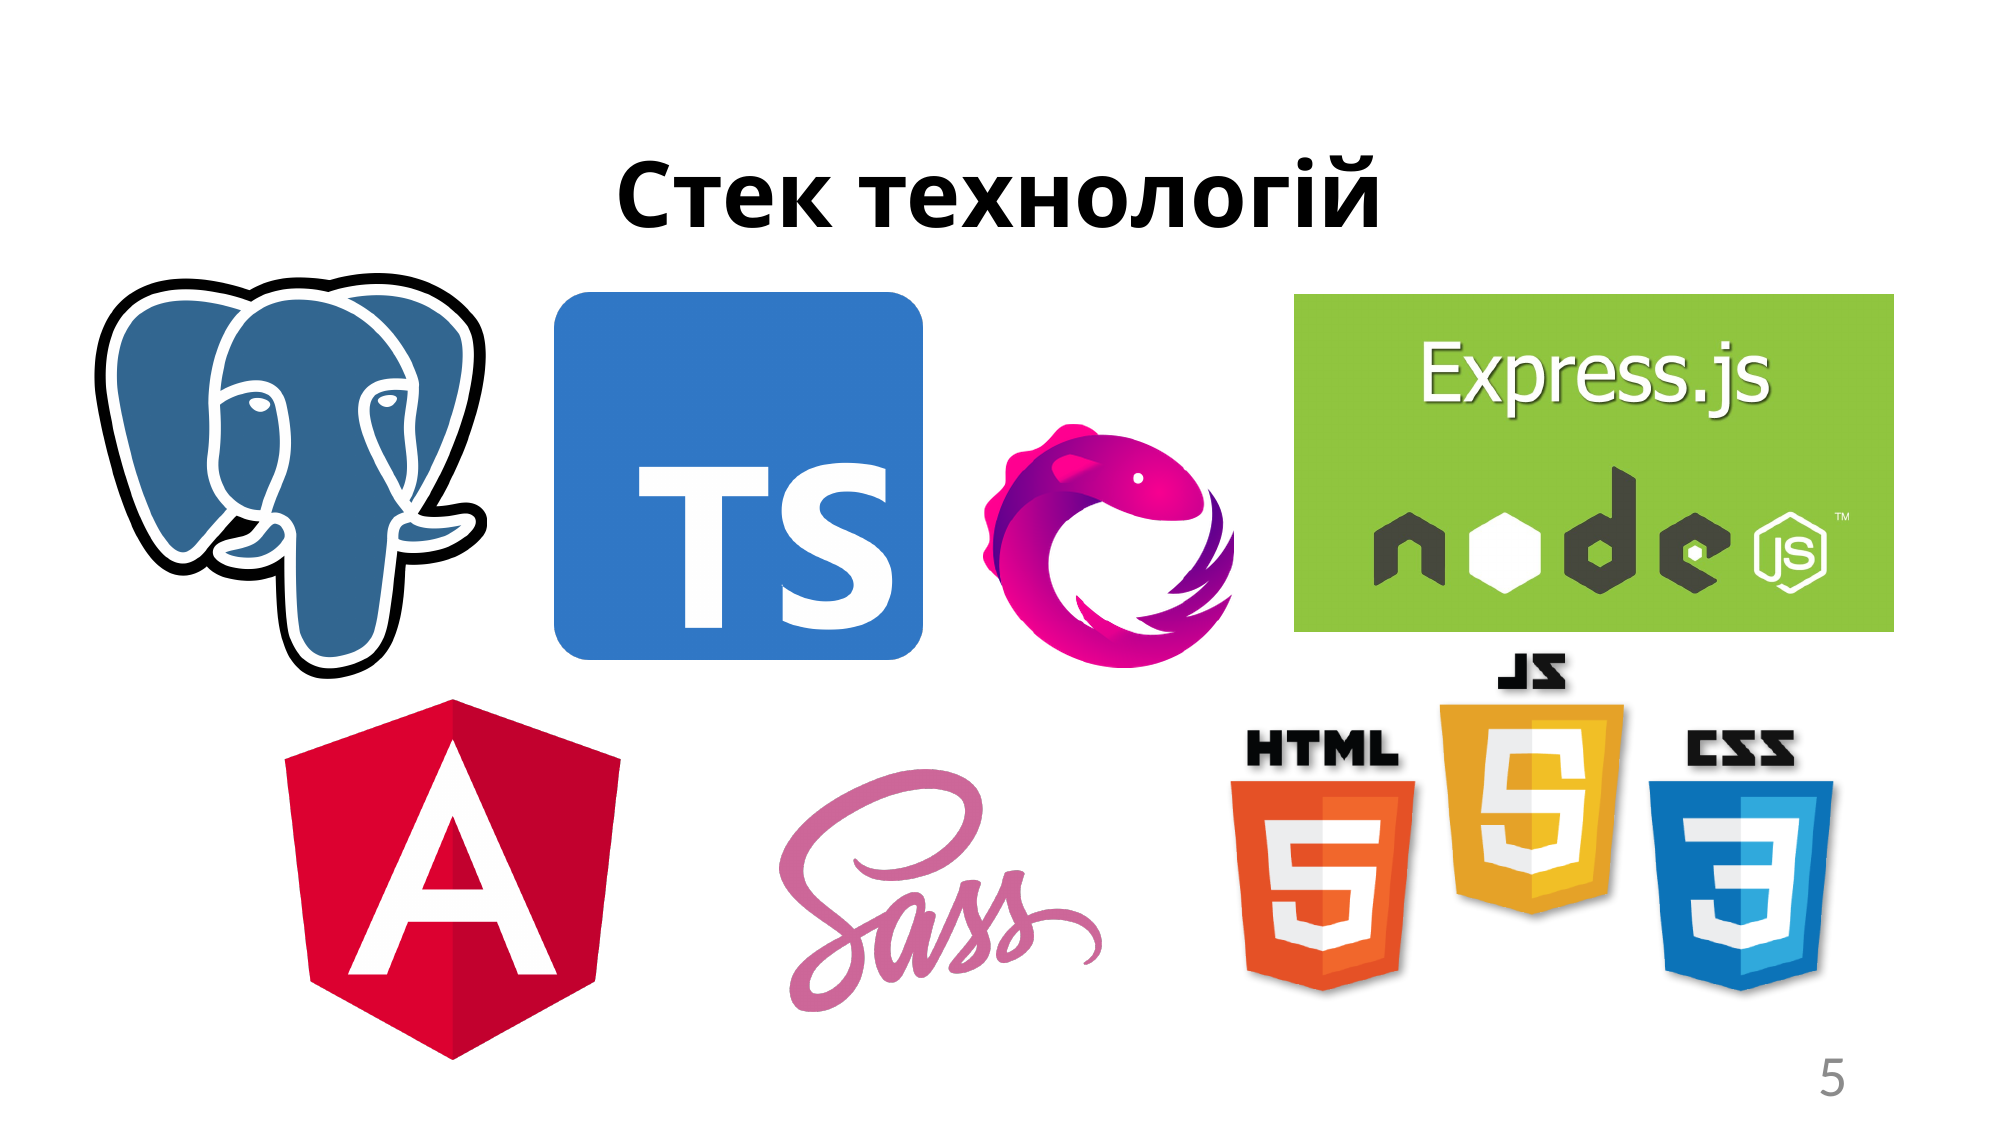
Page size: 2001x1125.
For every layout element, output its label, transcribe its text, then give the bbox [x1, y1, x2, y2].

text_box Стек технологій [258, 81, 1742, 299]
picture [983, 420, 1849, 1012]
picture [779, 769, 1102, 1012]
slide_number 5 [1412, 1042, 1863, 1103]
picture [94, 273, 923, 1096]
picture [1294, 294, 1894, 632]
